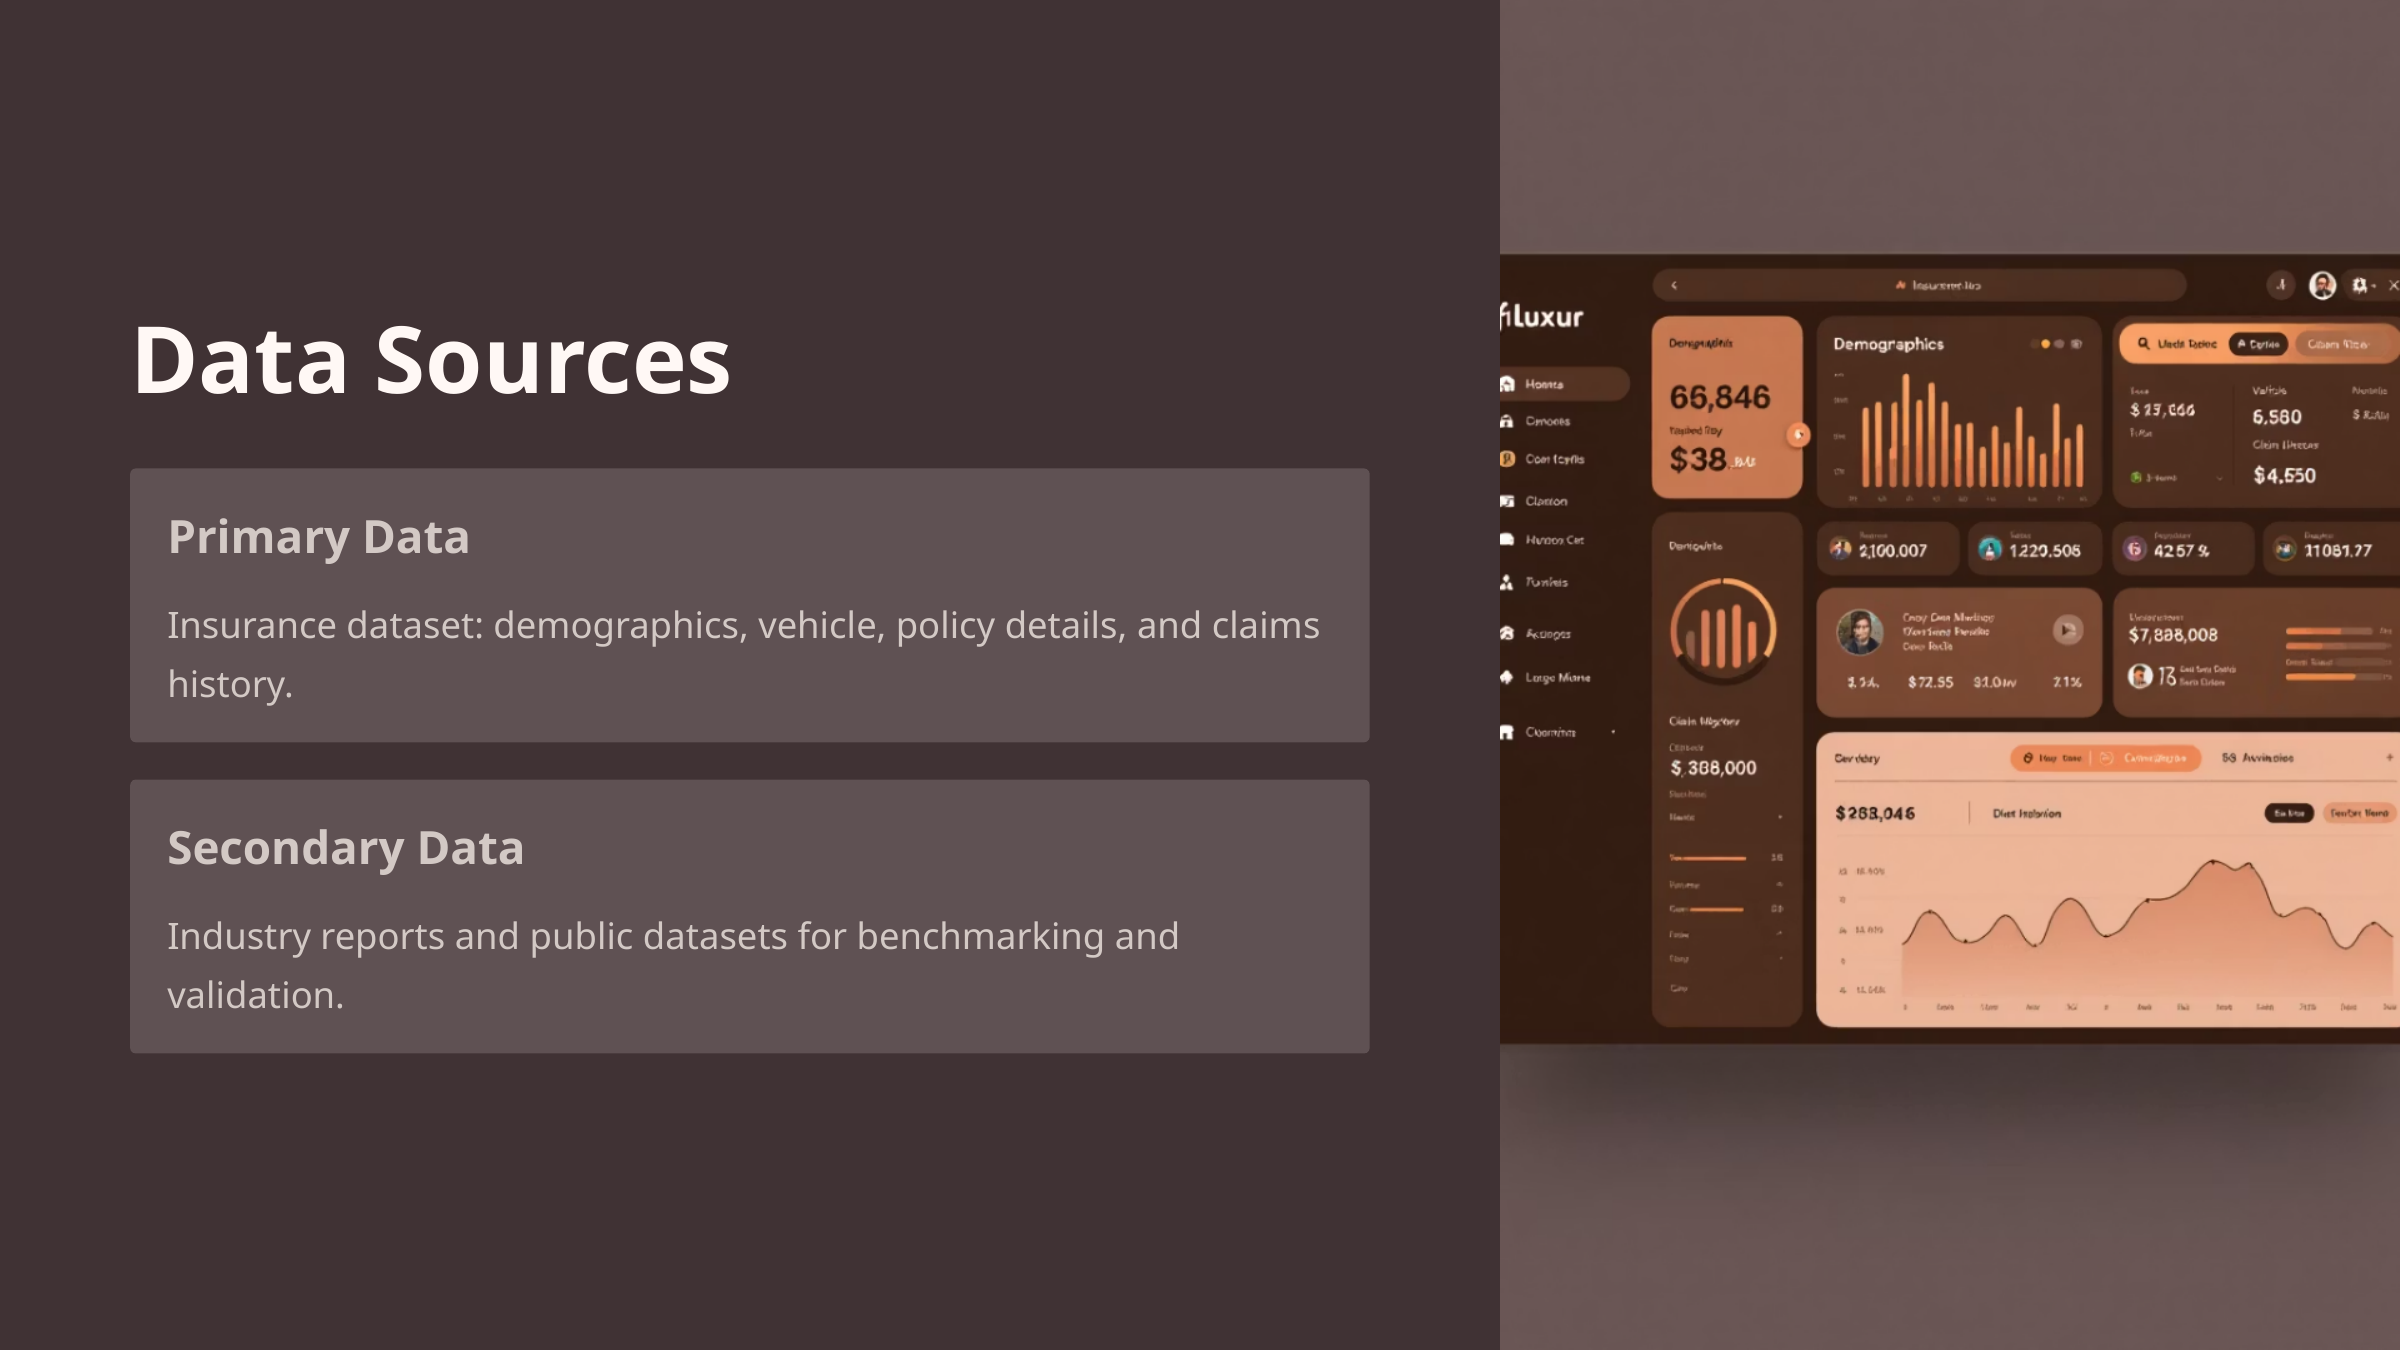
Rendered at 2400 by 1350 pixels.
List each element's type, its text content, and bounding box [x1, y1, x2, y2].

text_box Secondary Data [167, 816, 633, 875]
text_box [130, 468, 1370, 743]
text_box Primary Data [167, 505, 633, 564]
text_box [130, 779, 1370, 1054]
text_box Data Sources [130, 296, 1061, 413]
text_box Industry reports and public datasets for benchmarking and validation. [167, 897, 1333, 1017]
picture [1499, 0, 2400, 1350]
text_box Insurance dataset: demographics, vehicle, policy details, and claims history. [167, 586, 1333, 706]
